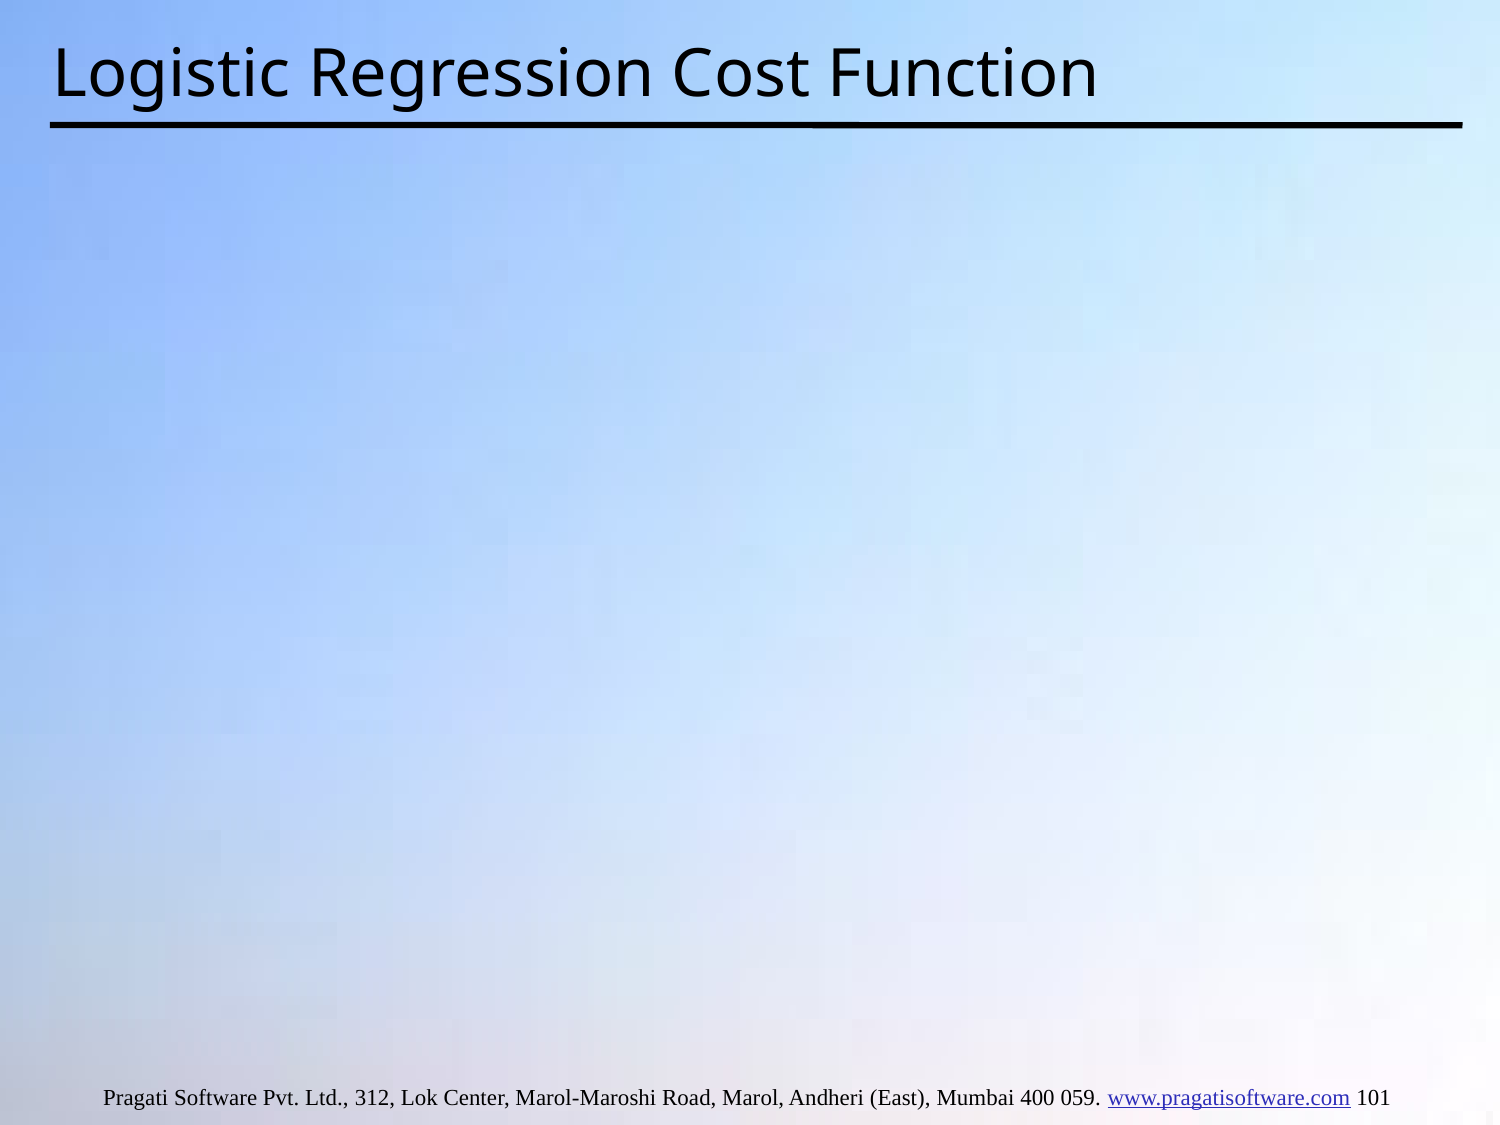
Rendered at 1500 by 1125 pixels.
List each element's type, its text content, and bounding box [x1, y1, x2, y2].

title Logistic Regression Cost Function [37, 0, 1462, 137]
picture [0, 0, 1500, 1125]
